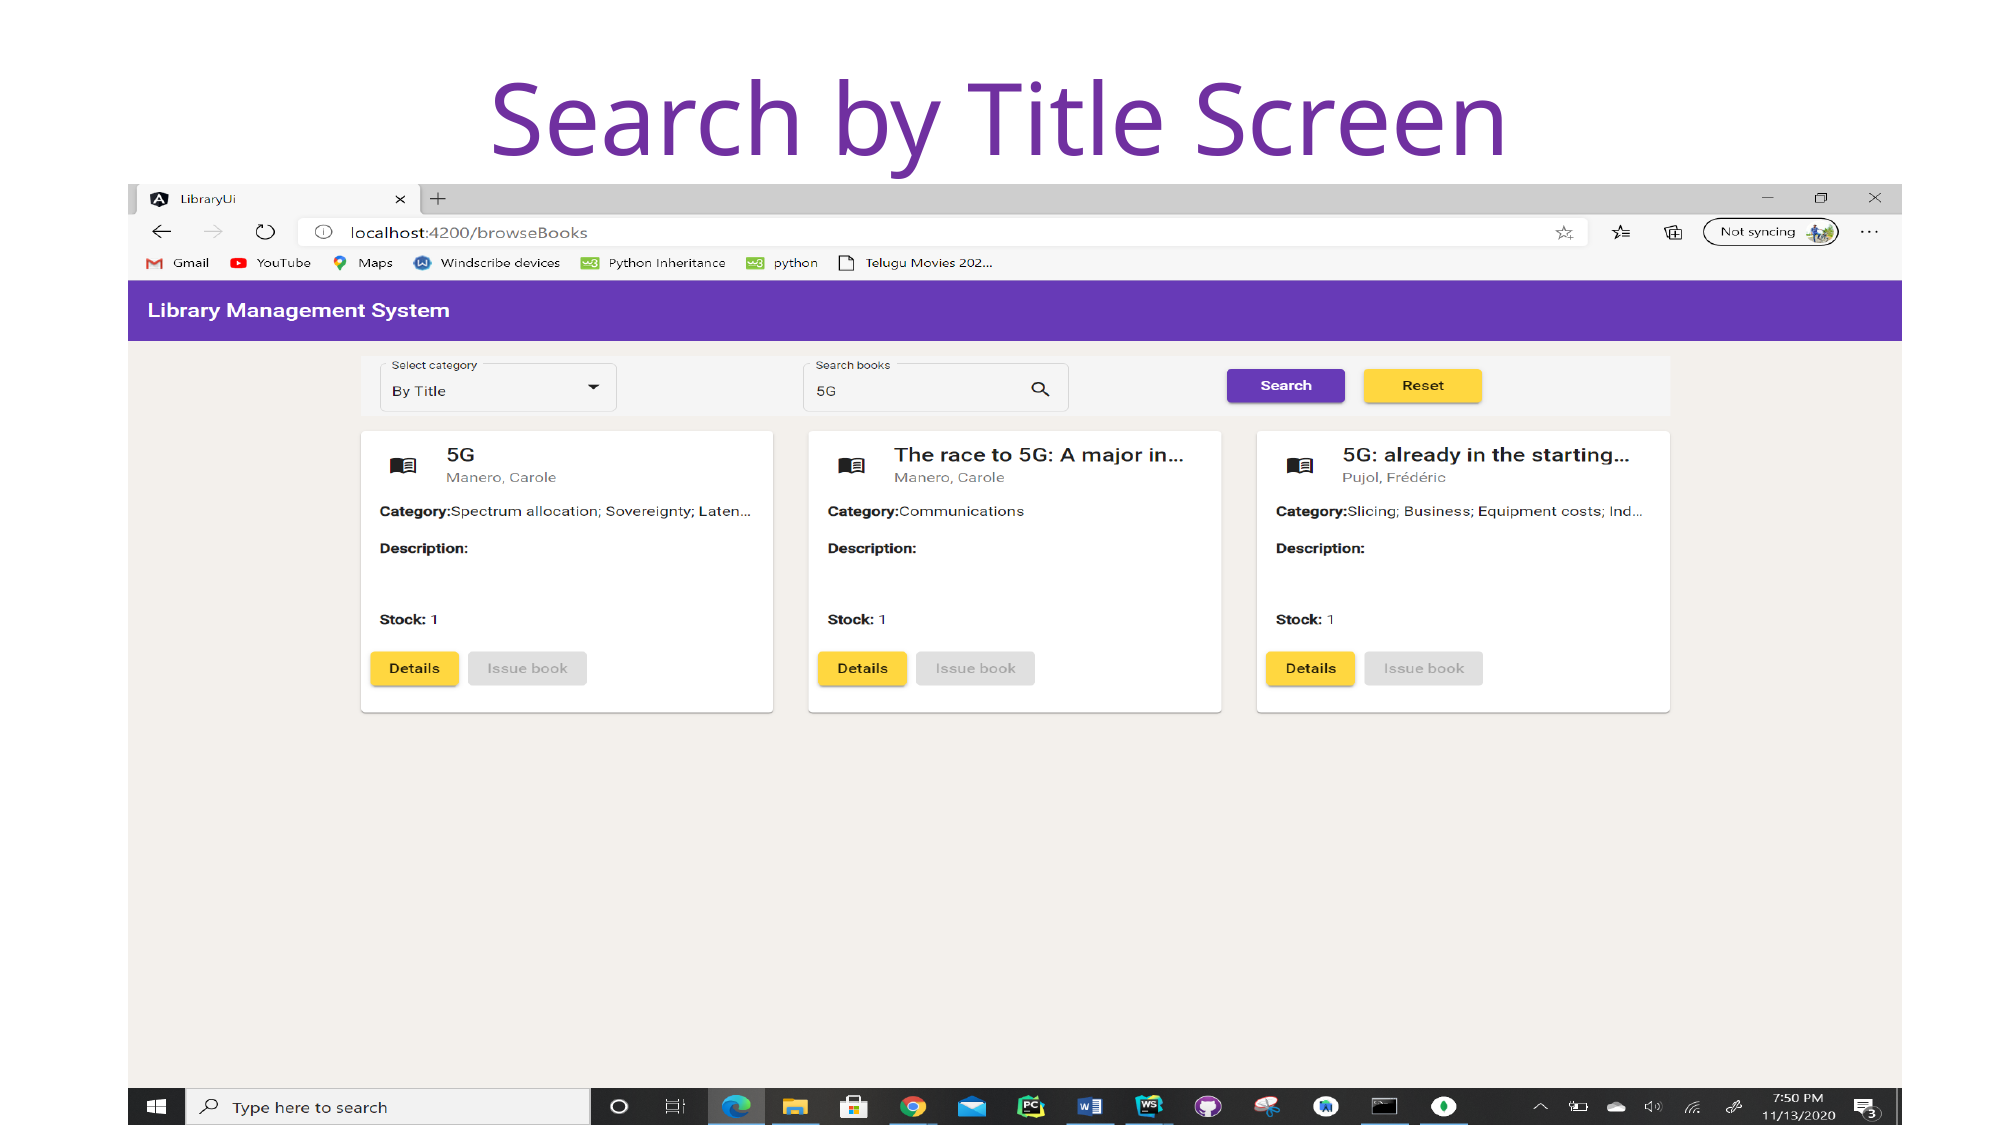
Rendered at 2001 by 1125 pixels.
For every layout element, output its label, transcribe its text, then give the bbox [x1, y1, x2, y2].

picture [128, 184, 1902, 1125]
text_box Search by Title Screen [0, 48, 2000, 183]
